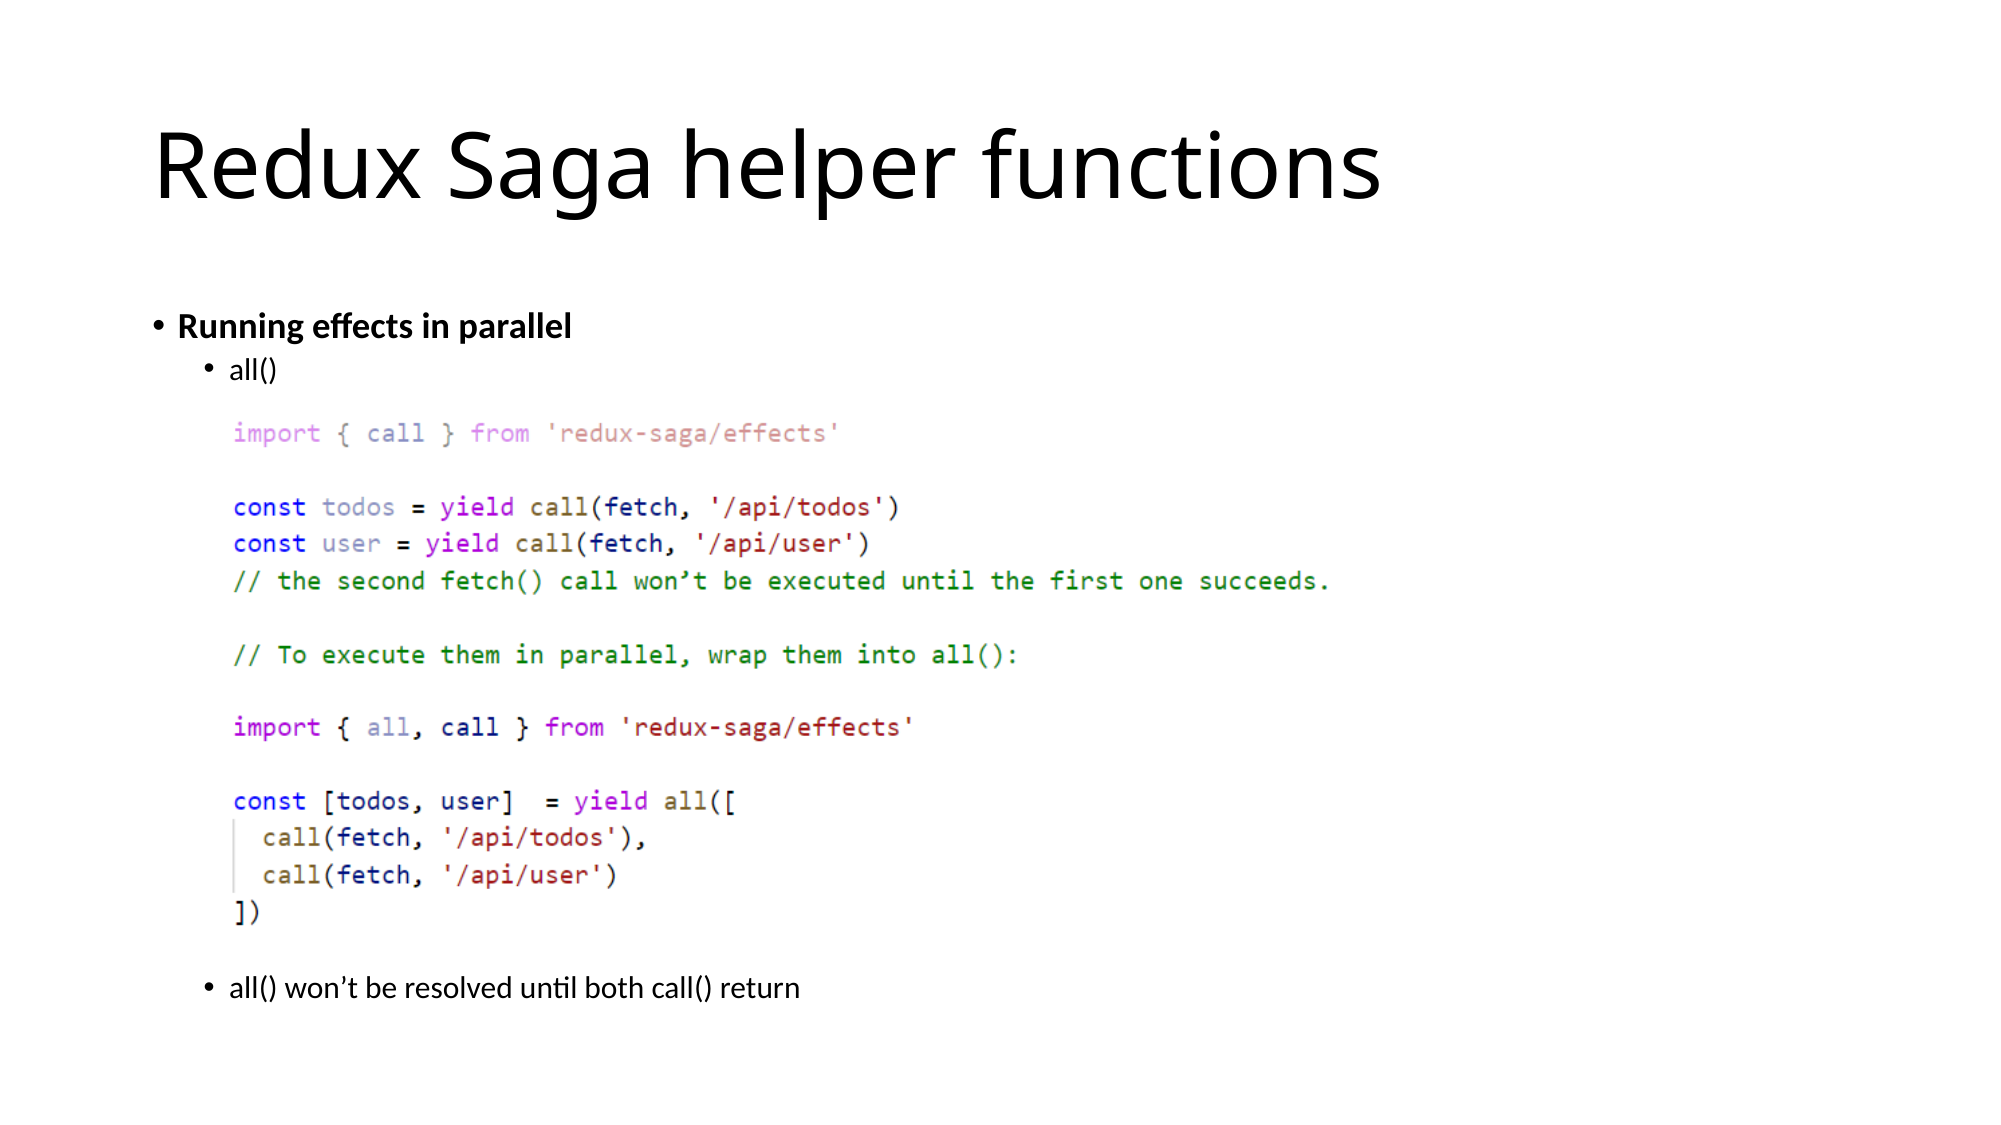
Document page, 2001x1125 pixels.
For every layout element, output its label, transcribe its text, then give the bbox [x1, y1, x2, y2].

title Redux Saga helper functions [137, 59, 1863, 278]
list Running effects in parallel all() all() won’t be resolved until both call() return [137, 299, 1863, 1014]
picture [222, 399, 1336, 936]
